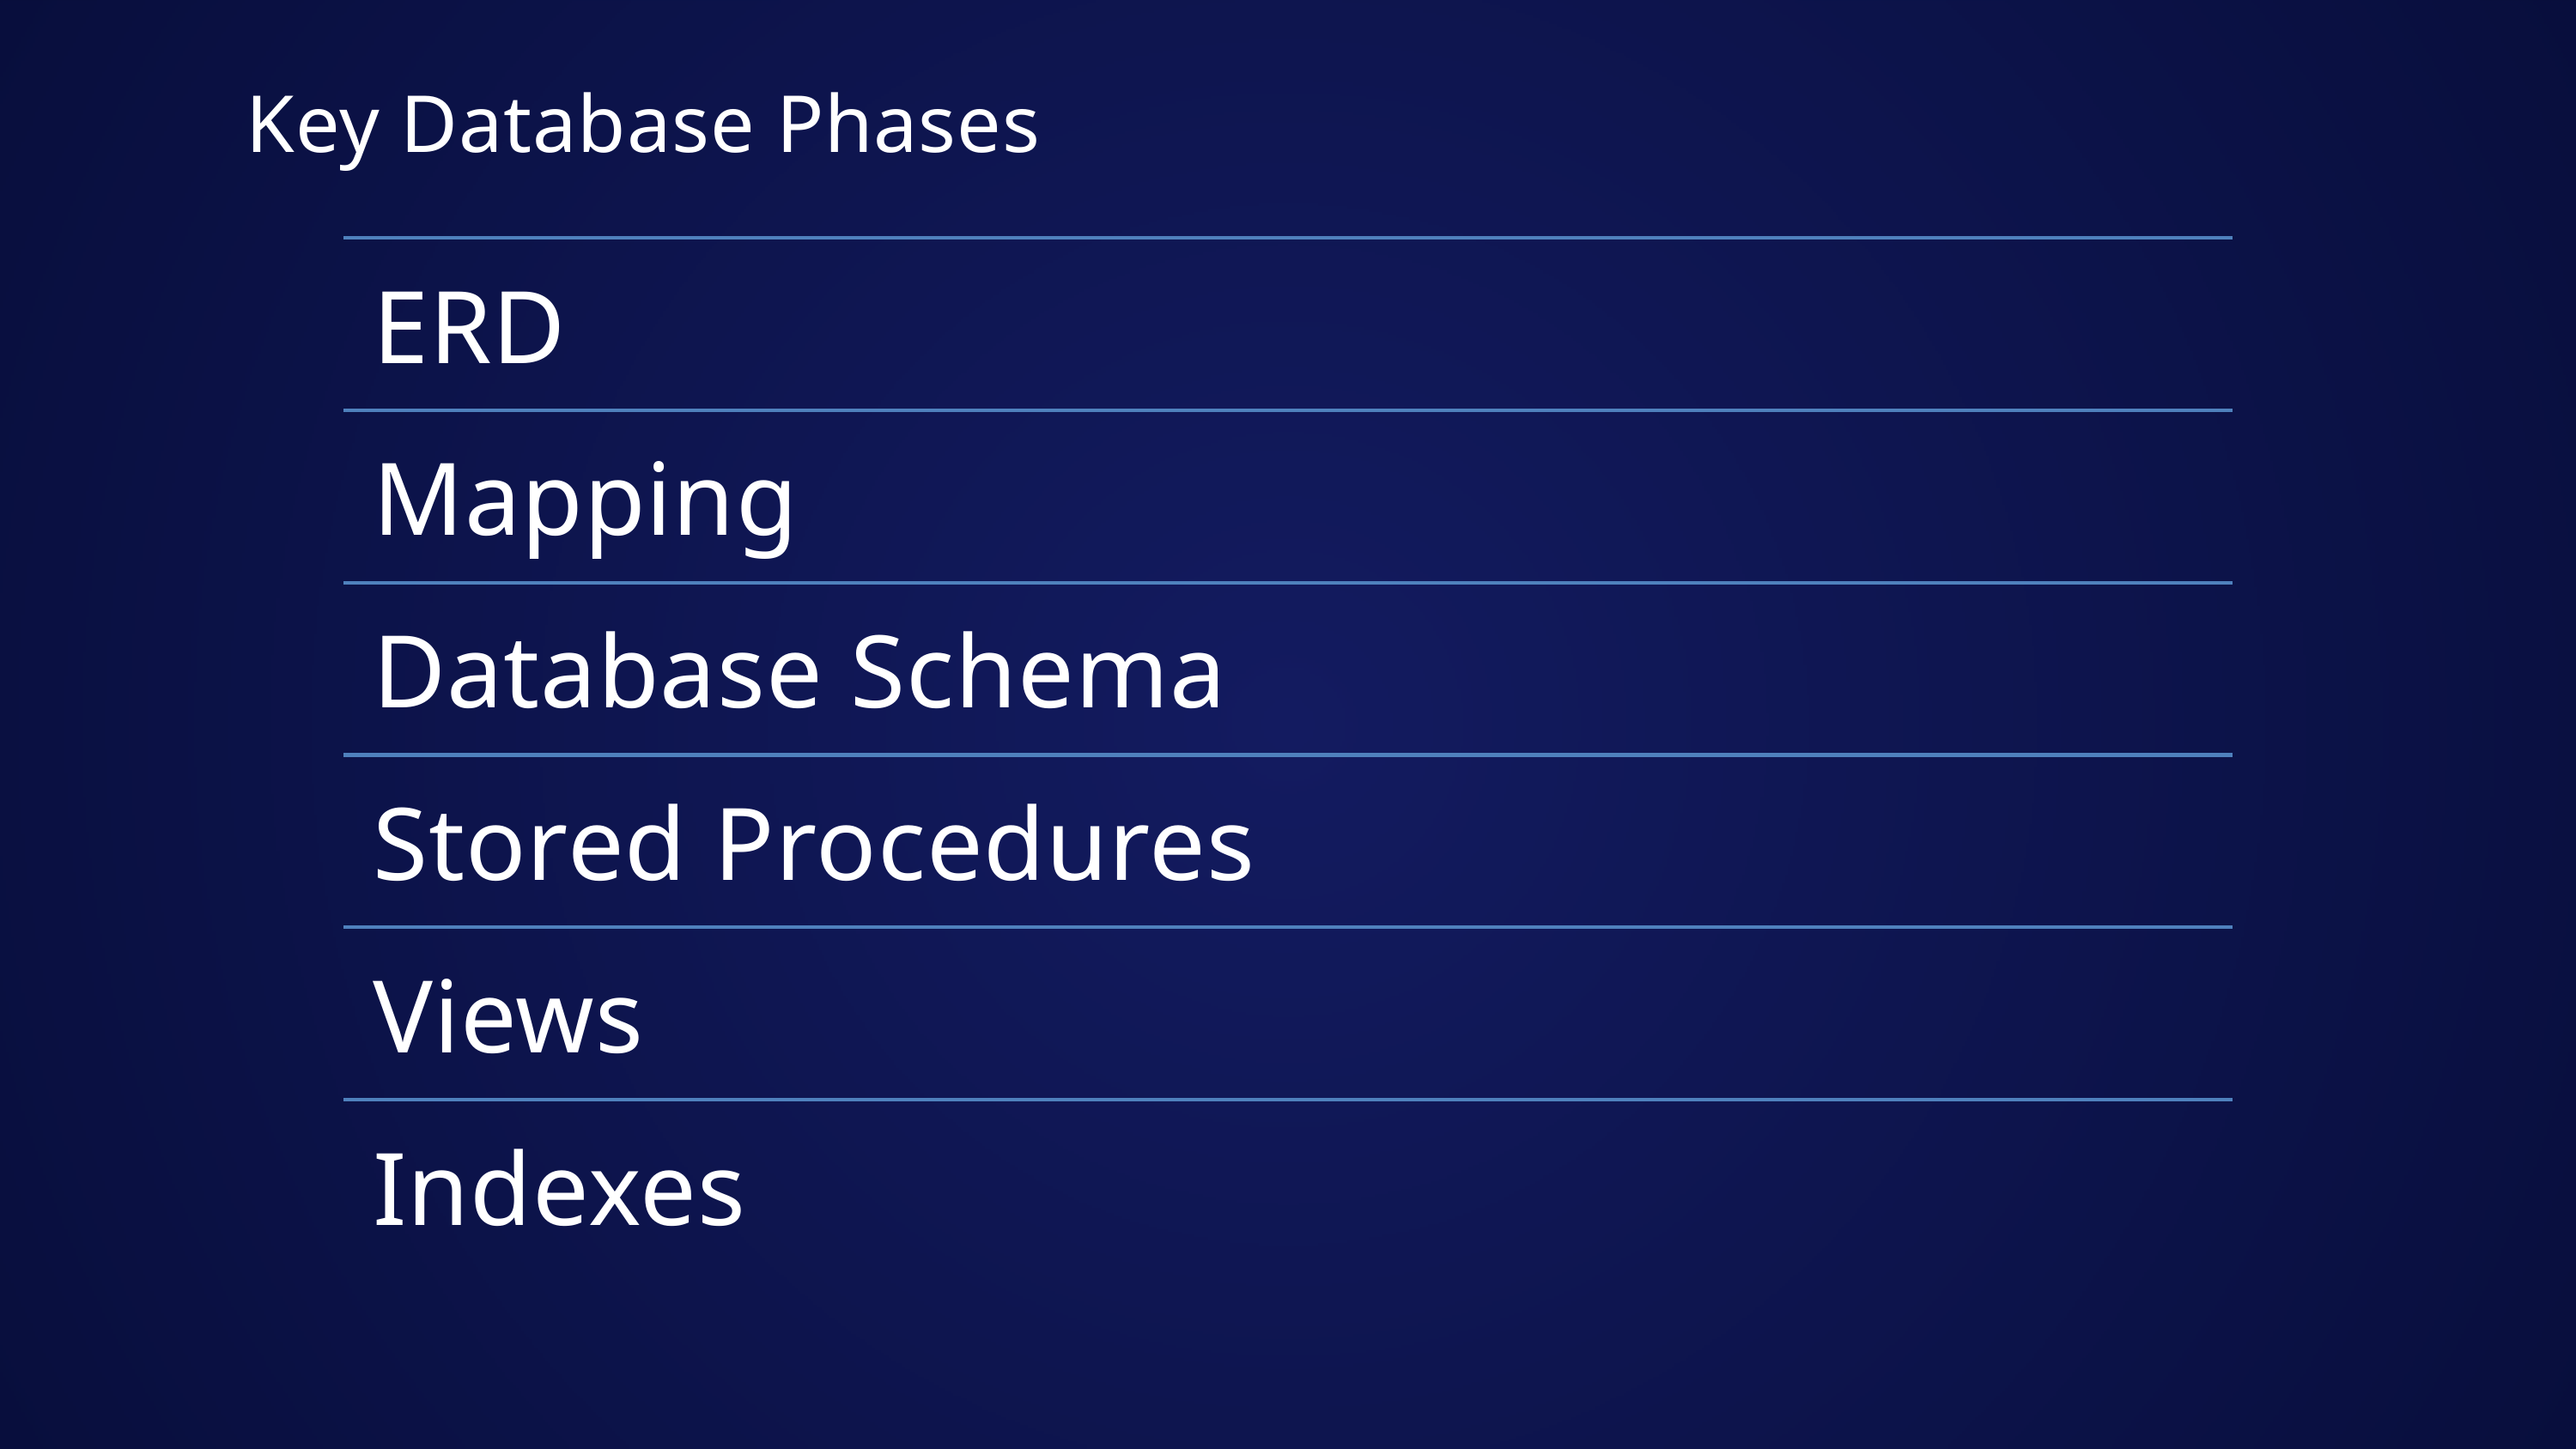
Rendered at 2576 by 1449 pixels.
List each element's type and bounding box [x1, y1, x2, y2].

text_box [341, 753, 2235, 757]
text_box [341, 408, 2235, 413]
text_box [341, 925, 2235, 930]
text_box [341, 1097, 2235, 1102]
text_box [0, 0, 2576, 1449]
text_box [341, 580, 2235, 585]
text_box [341, 235, 2235, 240]
